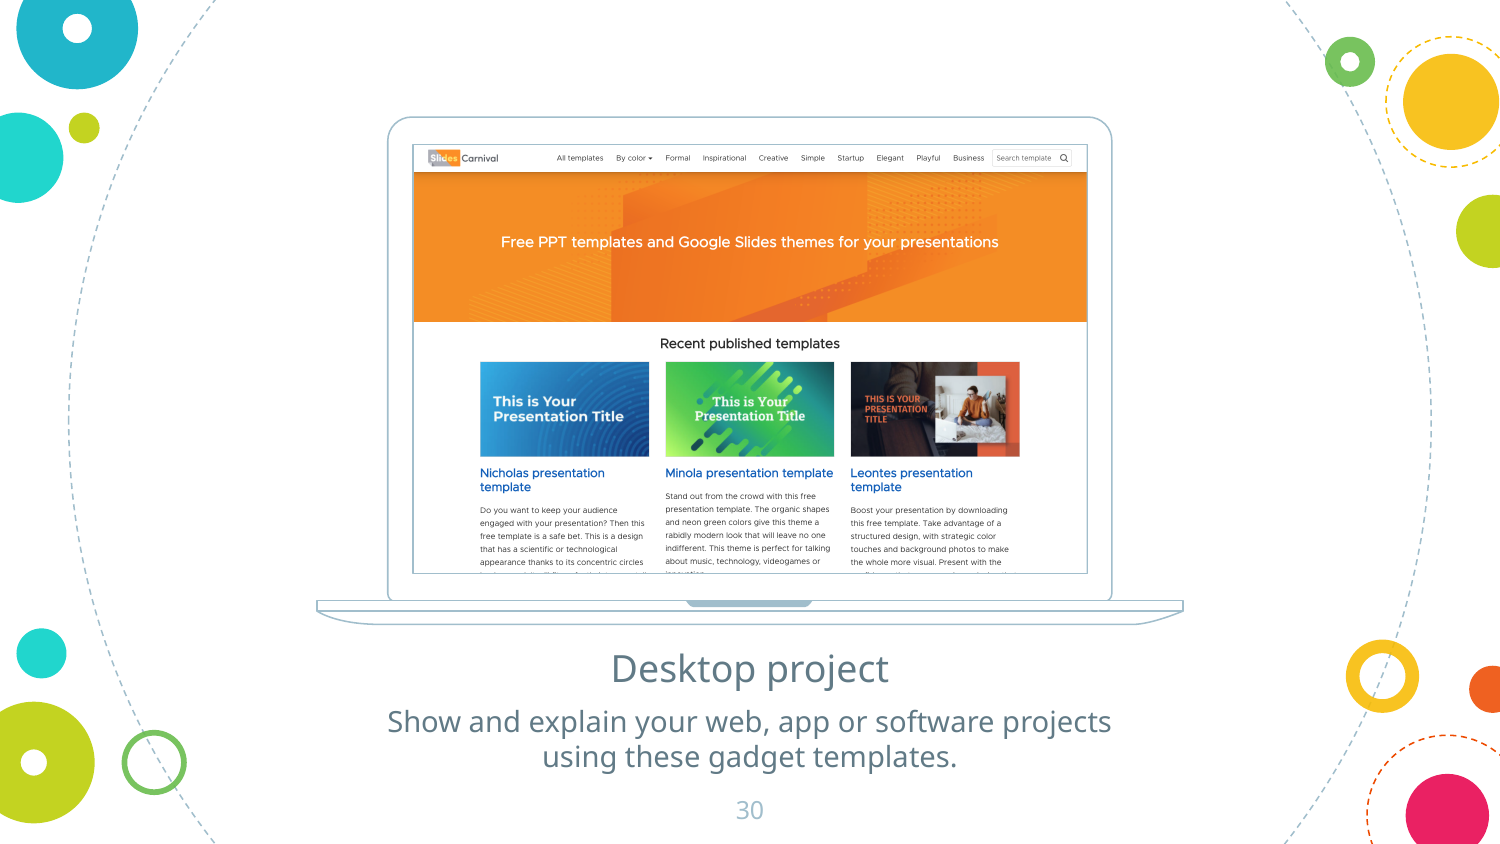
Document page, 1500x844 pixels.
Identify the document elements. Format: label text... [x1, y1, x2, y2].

slide_number 30 [711, 779, 789, 844]
list Desktop project Show and explain your web, app or software projects using these gadget templates. [342, 633, 1158, 832]
picture [413, 144, 1087, 573]
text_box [316, 116, 1184, 625]
